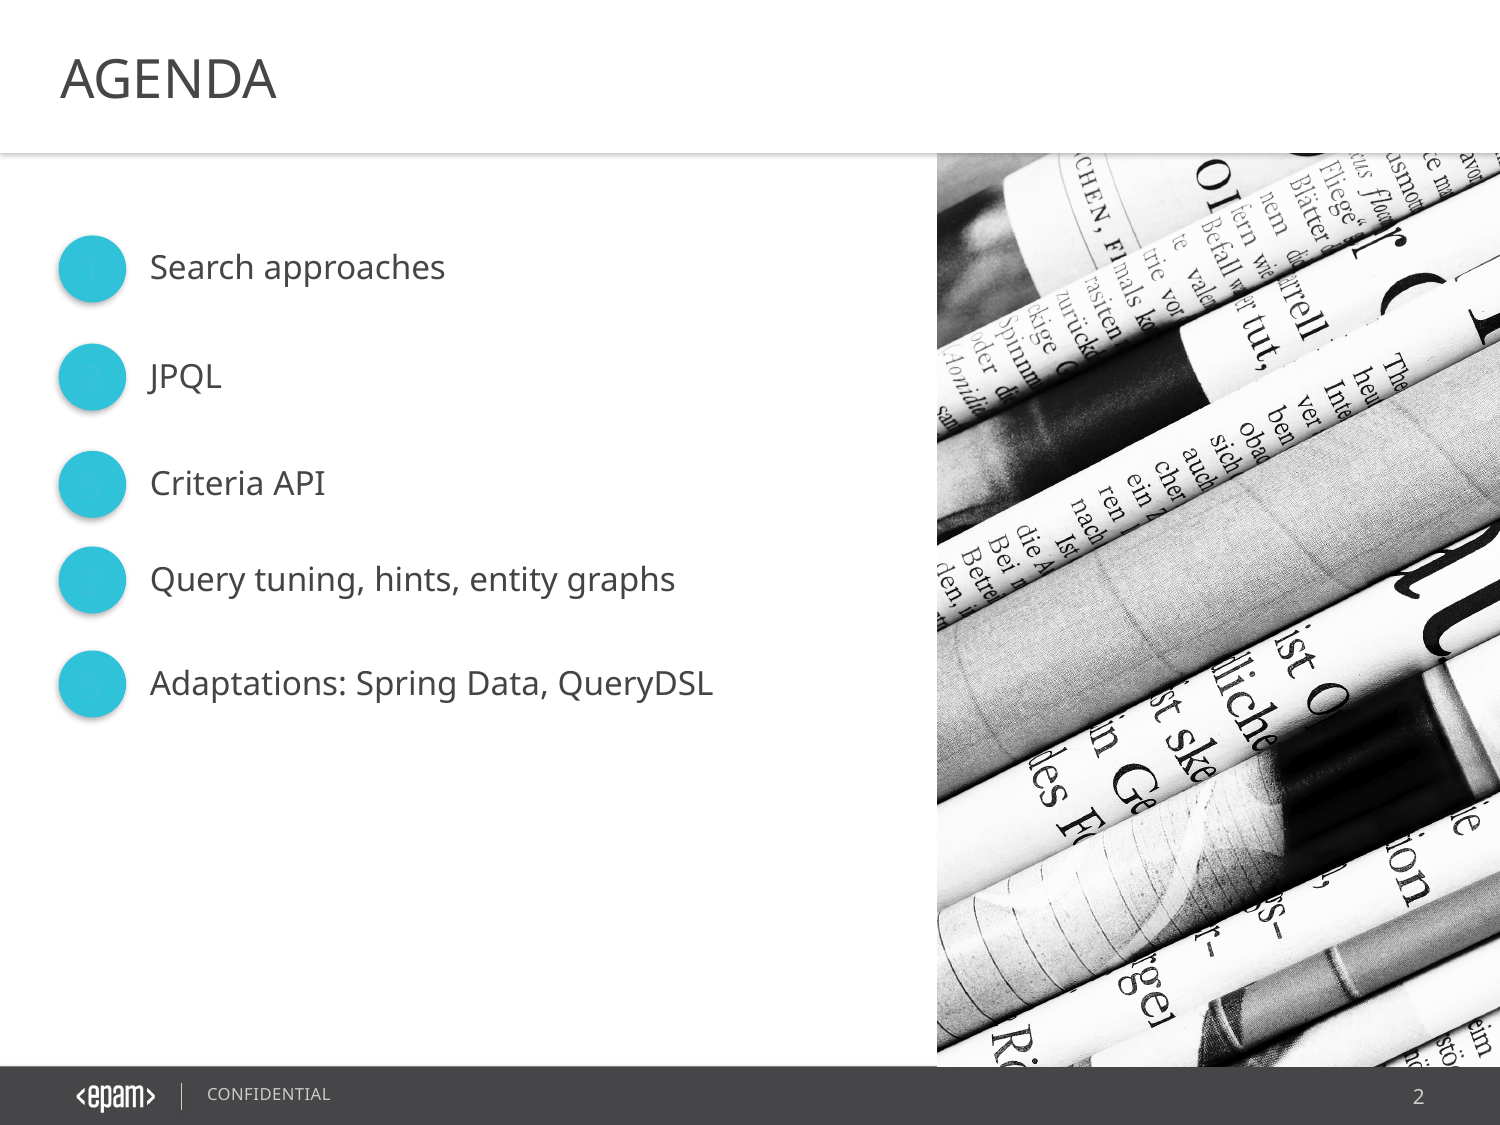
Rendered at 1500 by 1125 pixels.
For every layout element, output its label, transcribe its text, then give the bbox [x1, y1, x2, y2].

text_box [58, 546, 1336, 614]
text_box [58, 235, 1336, 303]
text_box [58, 450, 1336, 519]
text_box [58, 650, 1336, 718]
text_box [58, 343, 1336, 411]
picture [937, 152, 1500, 1067]
picture [76, 1085, 155, 1113]
list AGENDA [0, 0, 1500, 153]
